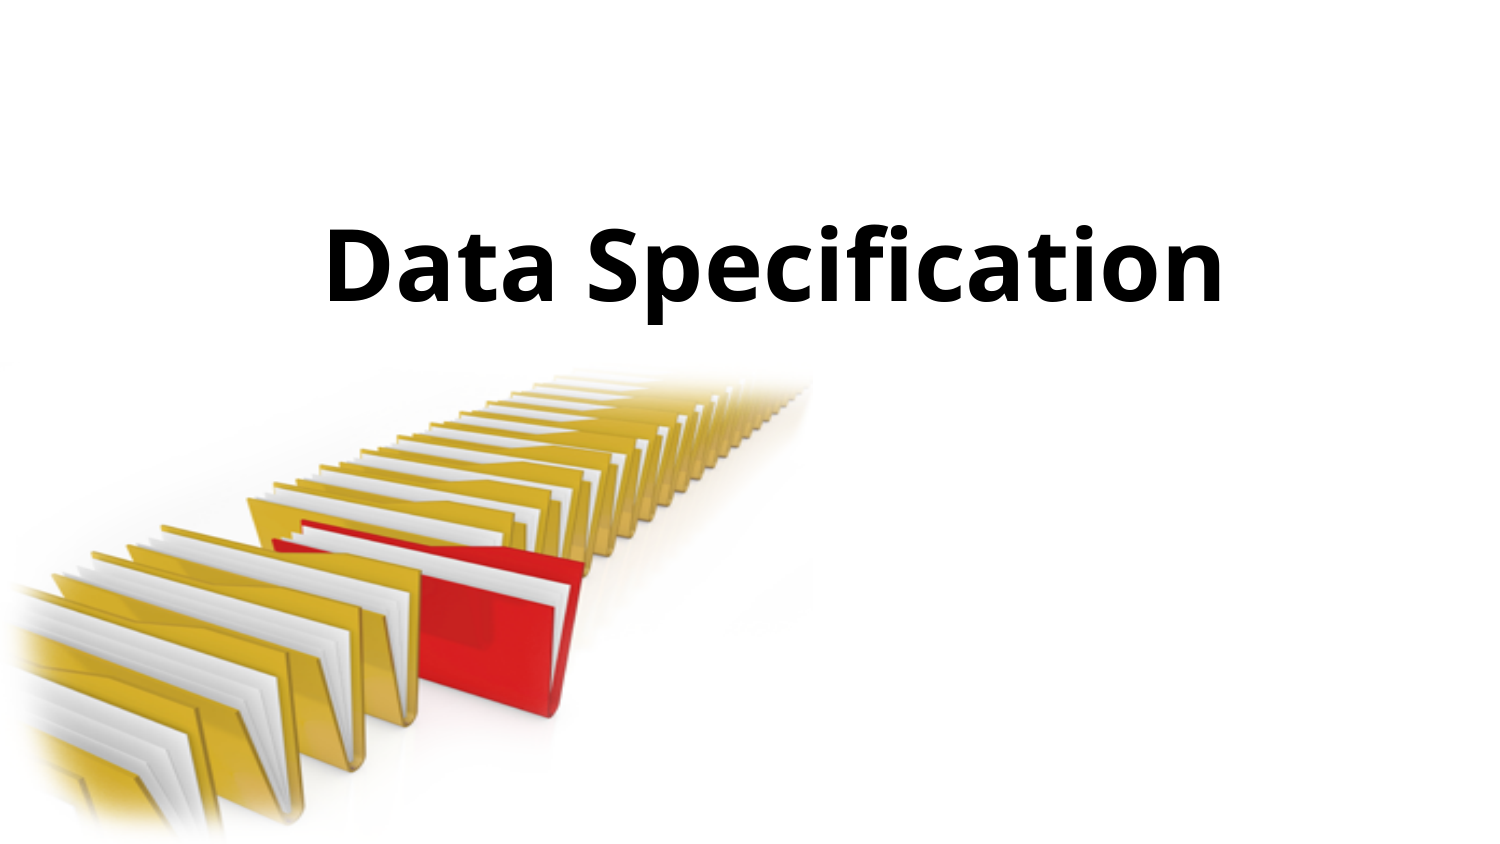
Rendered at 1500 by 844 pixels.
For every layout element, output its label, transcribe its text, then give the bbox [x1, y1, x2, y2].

title Data Specification [100, 191, 1451, 333]
picture [0, 362, 813, 844]
